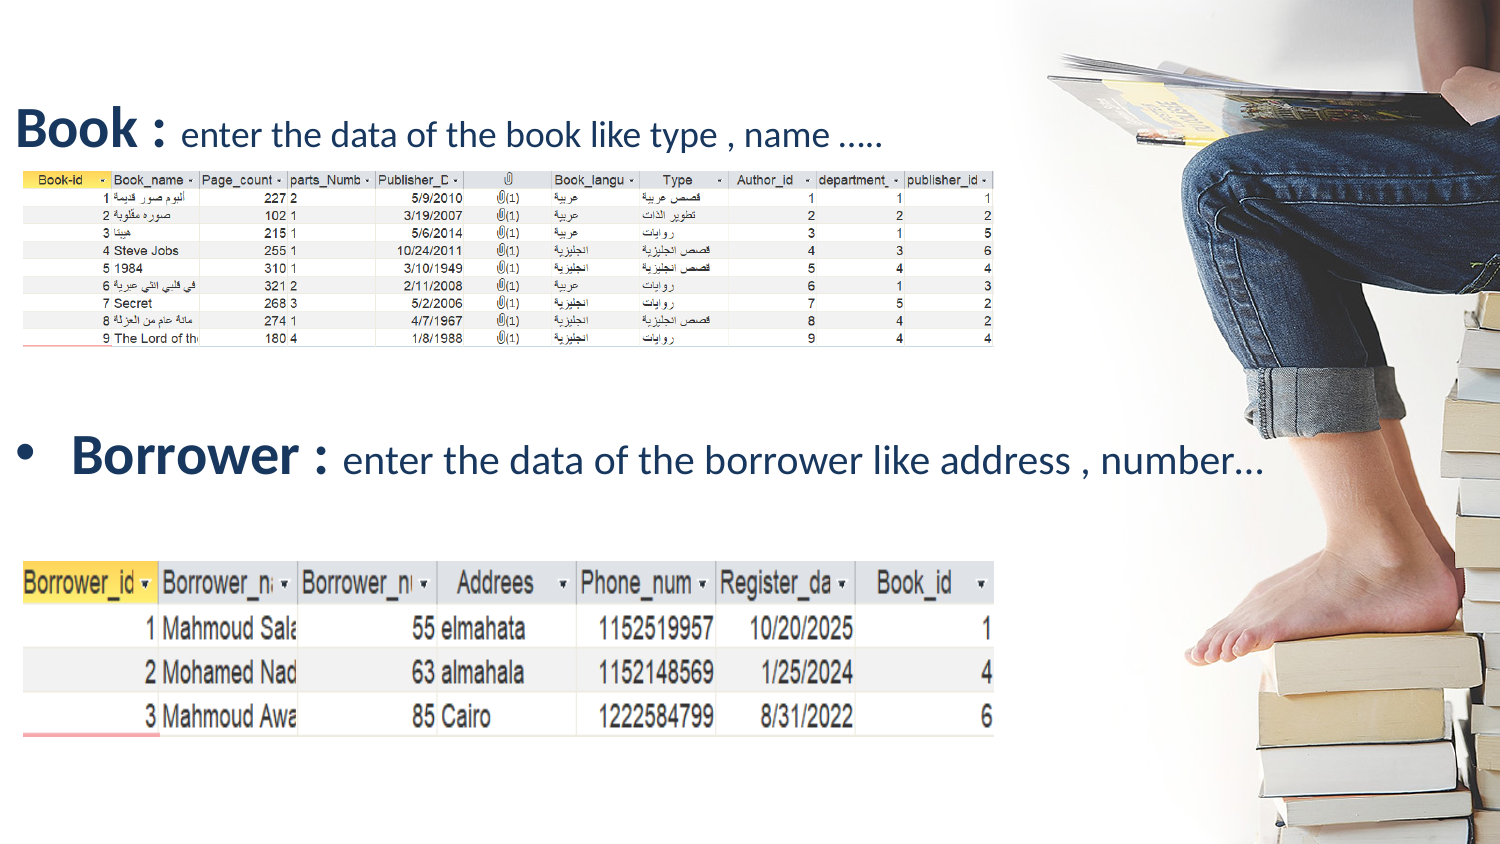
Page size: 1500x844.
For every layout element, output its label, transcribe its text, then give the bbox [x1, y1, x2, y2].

picture [23, 171, 994, 347]
list Book : enter the data of the book like type , name ….. Borrower : enter the data of the borrower like address , number… [0, 0, 1500, 844]
picture [23, 561, 994, 737]
